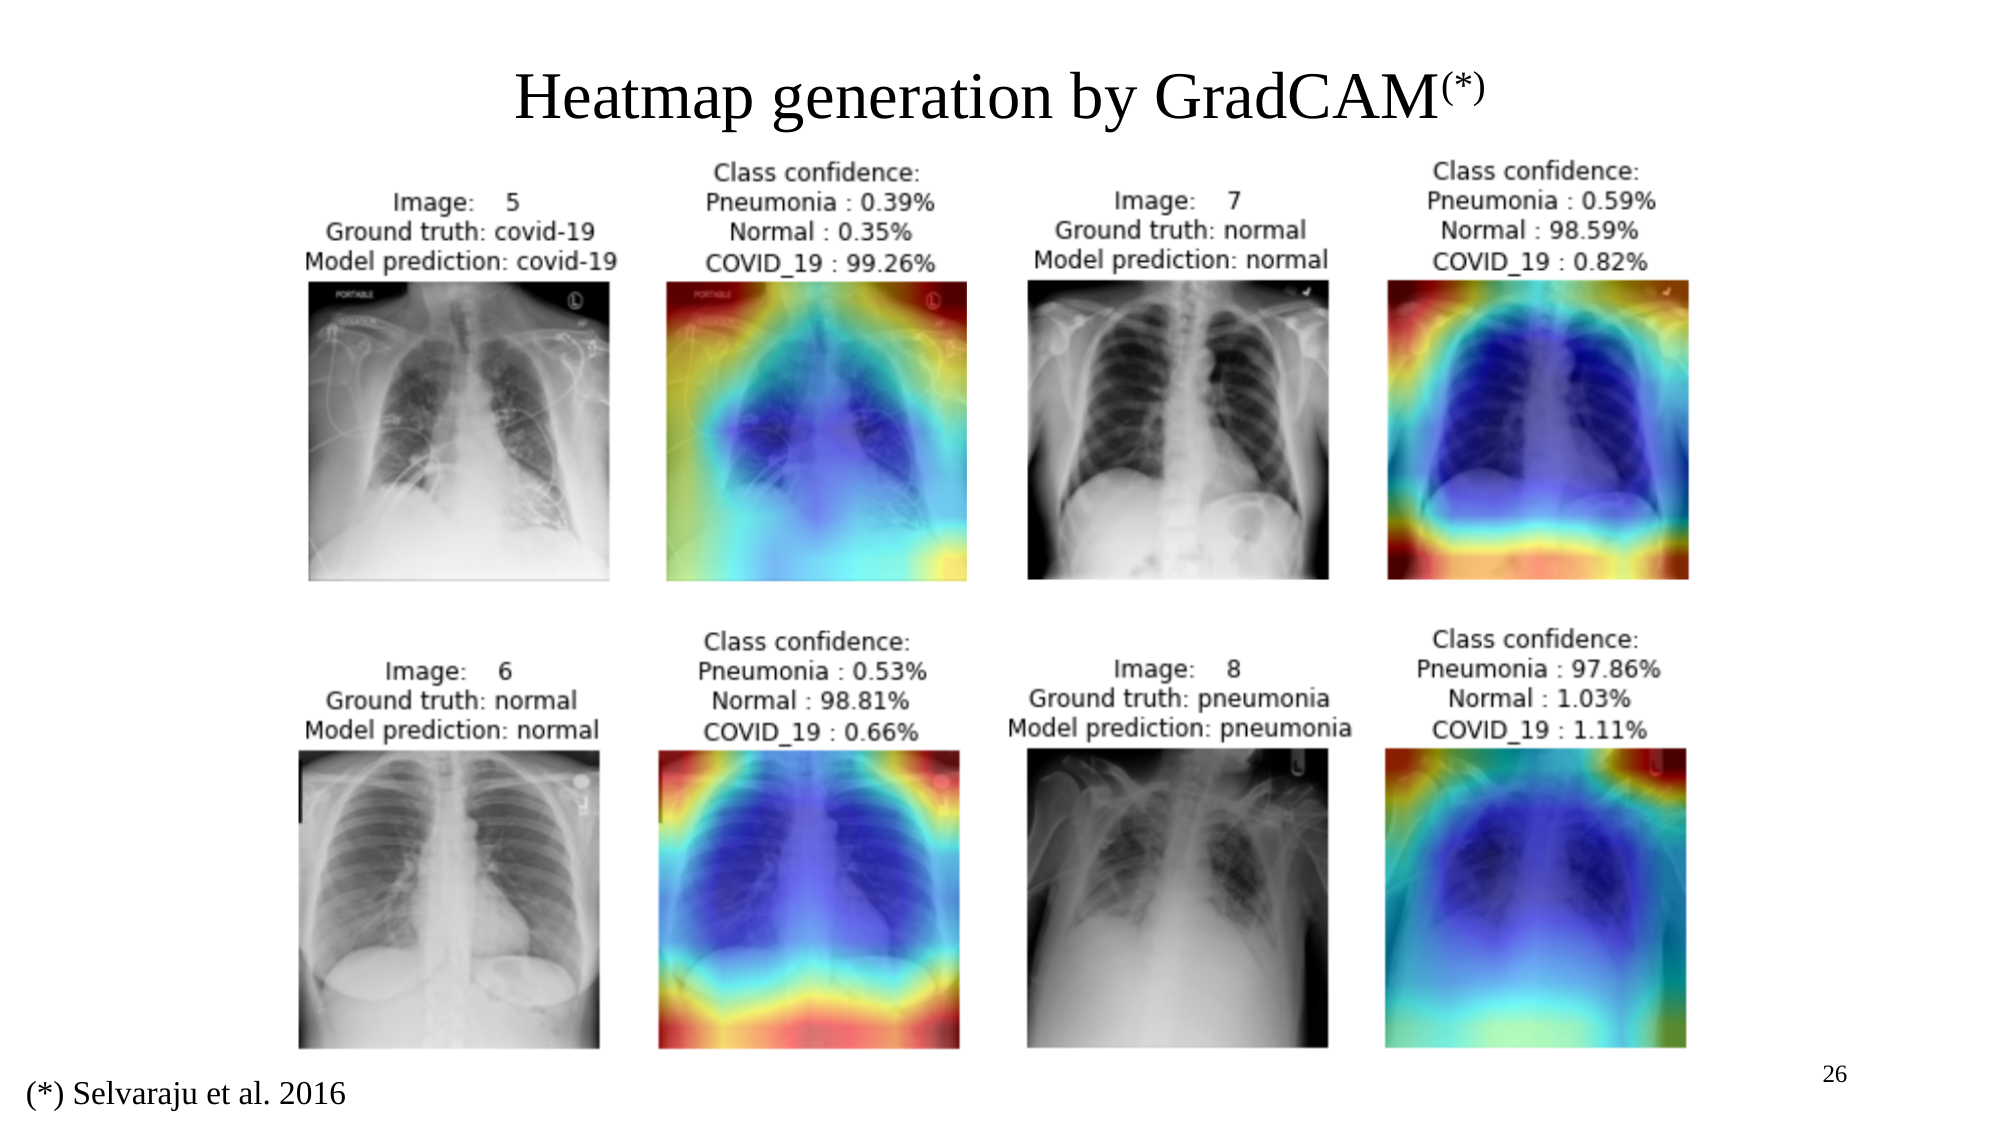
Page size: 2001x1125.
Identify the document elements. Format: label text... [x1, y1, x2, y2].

text_box (*) Selvaraju et al. 2016 [10, 1063, 1456, 1119]
text_box Heatmap generation by GradCAM(*) [499, 44, 1501, 139]
slide_number 26 [1456, 1042, 1863, 1103]
picture [294, 149, 1706, 1073]
